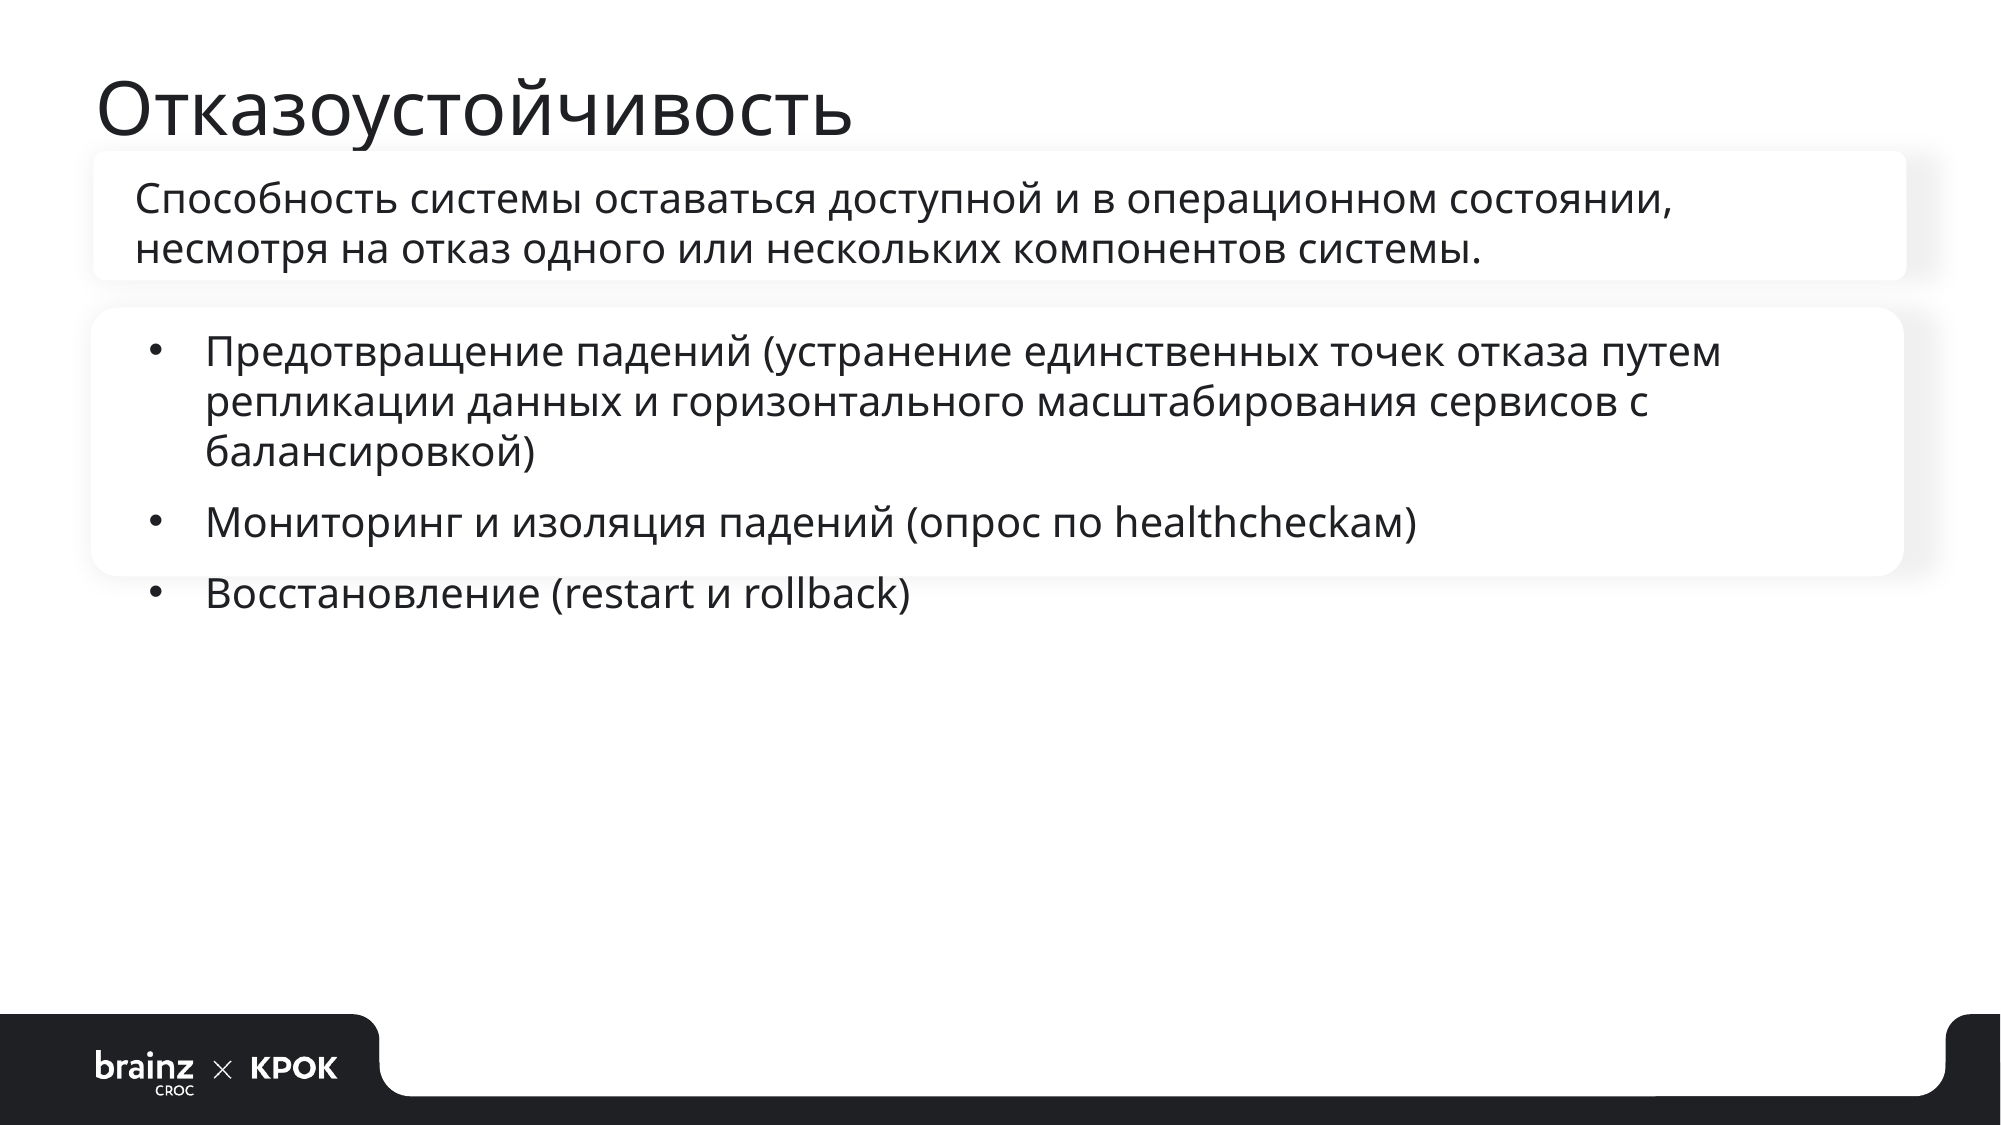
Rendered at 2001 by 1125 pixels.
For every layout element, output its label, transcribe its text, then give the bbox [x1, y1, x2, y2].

title Отказоустойчивость [80, 58, 1806, 164]
text_box [92, 149, 1908, 282]
text_box Предотвращение падений (устранение единственных точек отказа путем репликации данных и горизонтального масштабирования сервисов с балансировкой) Мониторинг и изоляция падений (опрос по healthcheckам) Восстановление (restart и rollback) [133, 317, 1862, 624]
text_box . . Availability = uptime / (uptime + downtime) [89, 306, 1905, 578]
picture [96, 1050, 338, 1096]
text_box Способность системы оставаться доступной и в операционном состоянии, несмотря на отказ одного или нескольких компонентов системы. [119, 164, 1848, 280]
